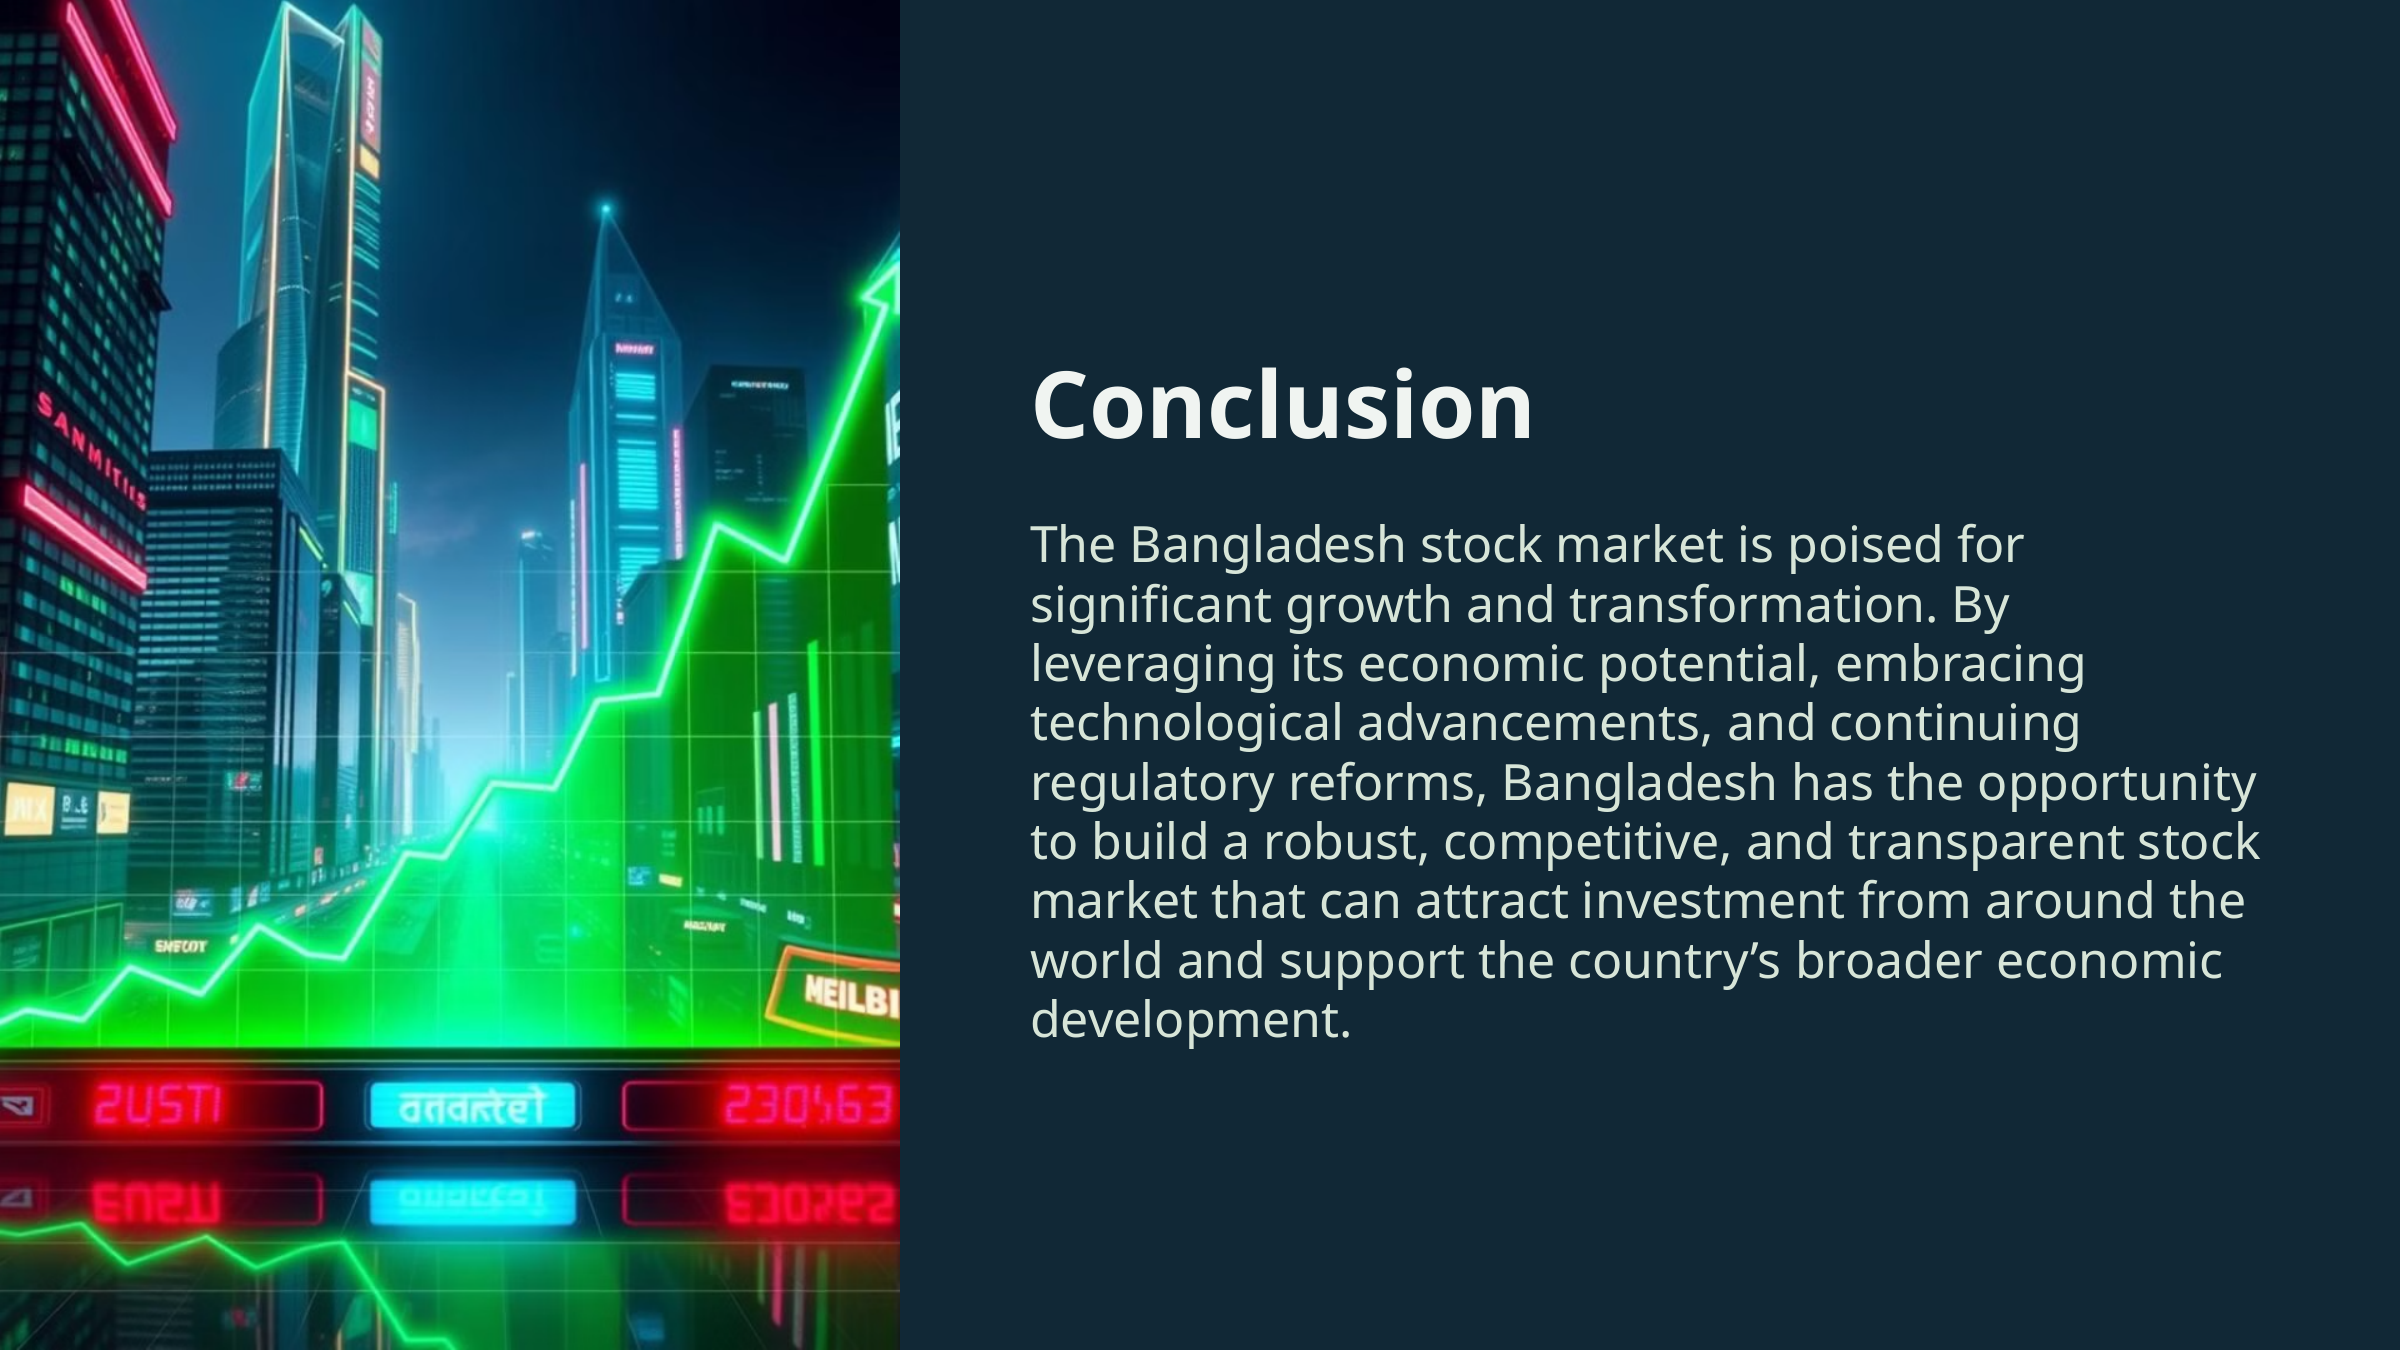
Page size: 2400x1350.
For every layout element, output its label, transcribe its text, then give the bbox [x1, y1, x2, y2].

picture [405, 191, 413, 225]
picture [0, 0, 900, 1350]
text_box Conclusion [1030, 341, 1961, 458]
text_box The Bangladesh stock market is poised for significant growth and transformation. By leveraging its economic potential, embracing technological advancements, and continuing regulatory reforms, Bangladesh has the opportunity to build a robust, competitive, and transparent stock market that can attract investment from around the world and support the country’s broader economic development. [1030, 513, 2270, 1036]
